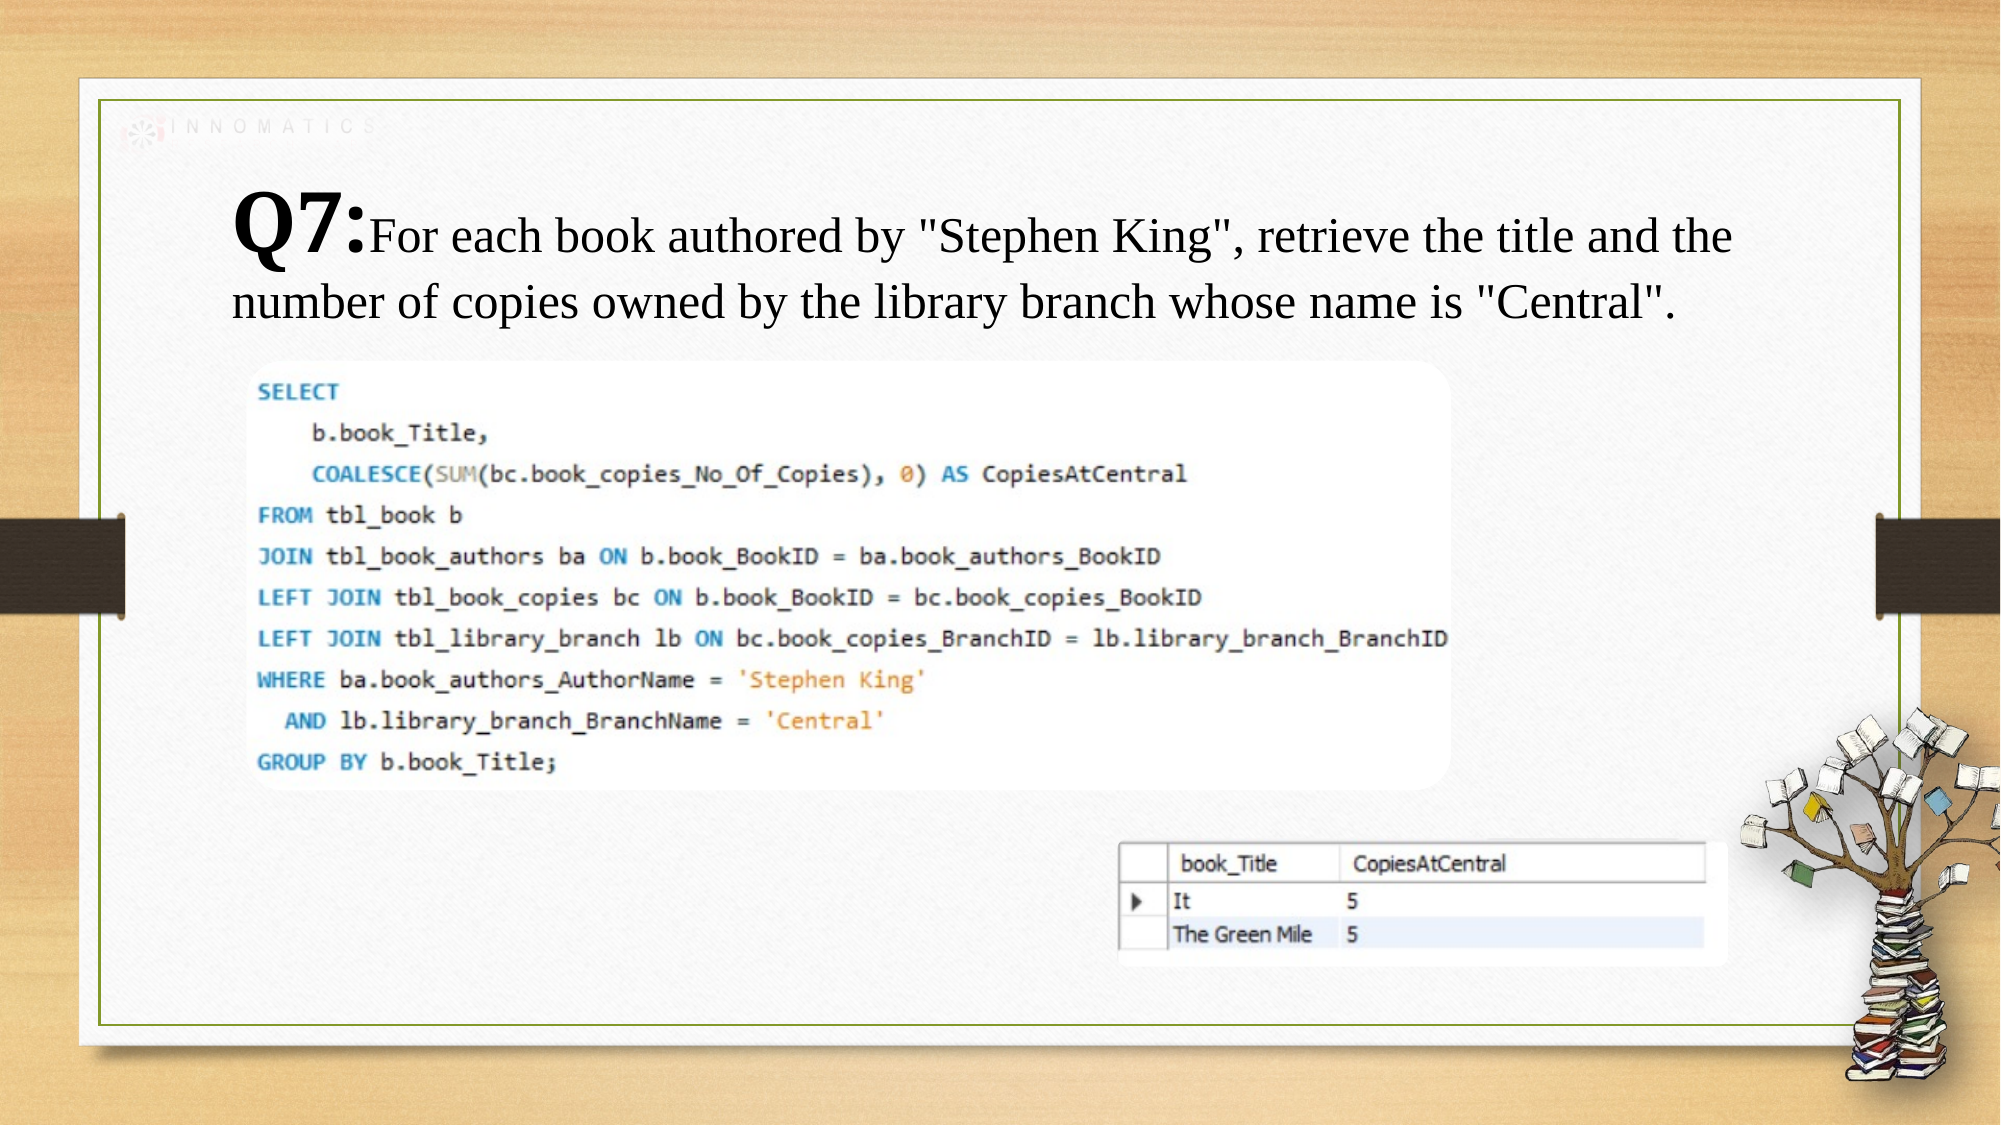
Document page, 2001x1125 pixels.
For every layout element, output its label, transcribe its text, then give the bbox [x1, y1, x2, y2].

picture [0, 0, 2001, 1125]
text_box Q7:For each book authored by "Stephen King", retrieve the title and the number of copies owned by the library branch whose name is "Central". [217, 161, 1813, 437]
